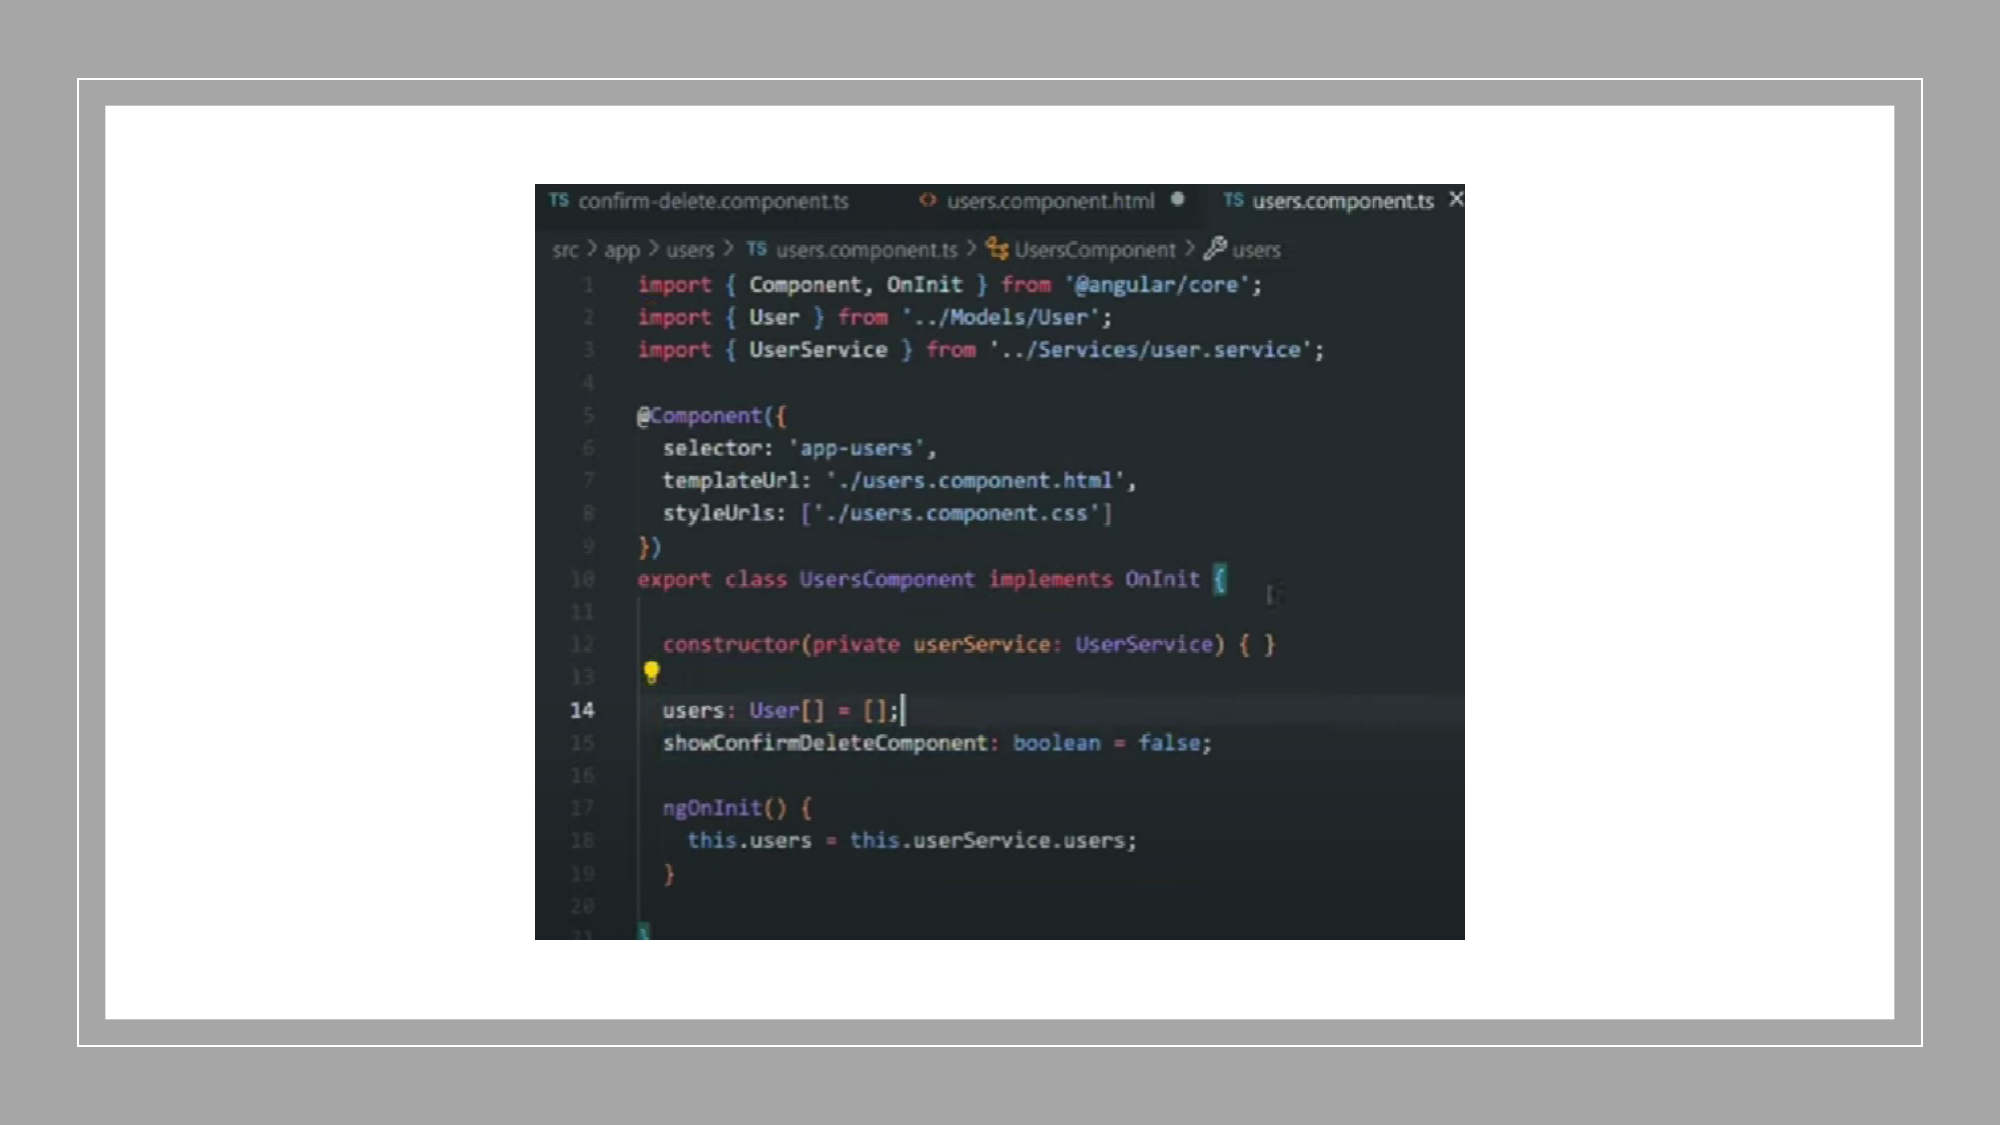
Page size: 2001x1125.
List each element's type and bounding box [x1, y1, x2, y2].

text_box [77, 78, 1923, 1047]
text_box [104, 104, 1895, 1020]
text_box [0, 0, 2000, 1125]
picture [535, 184, 1465, 940]
